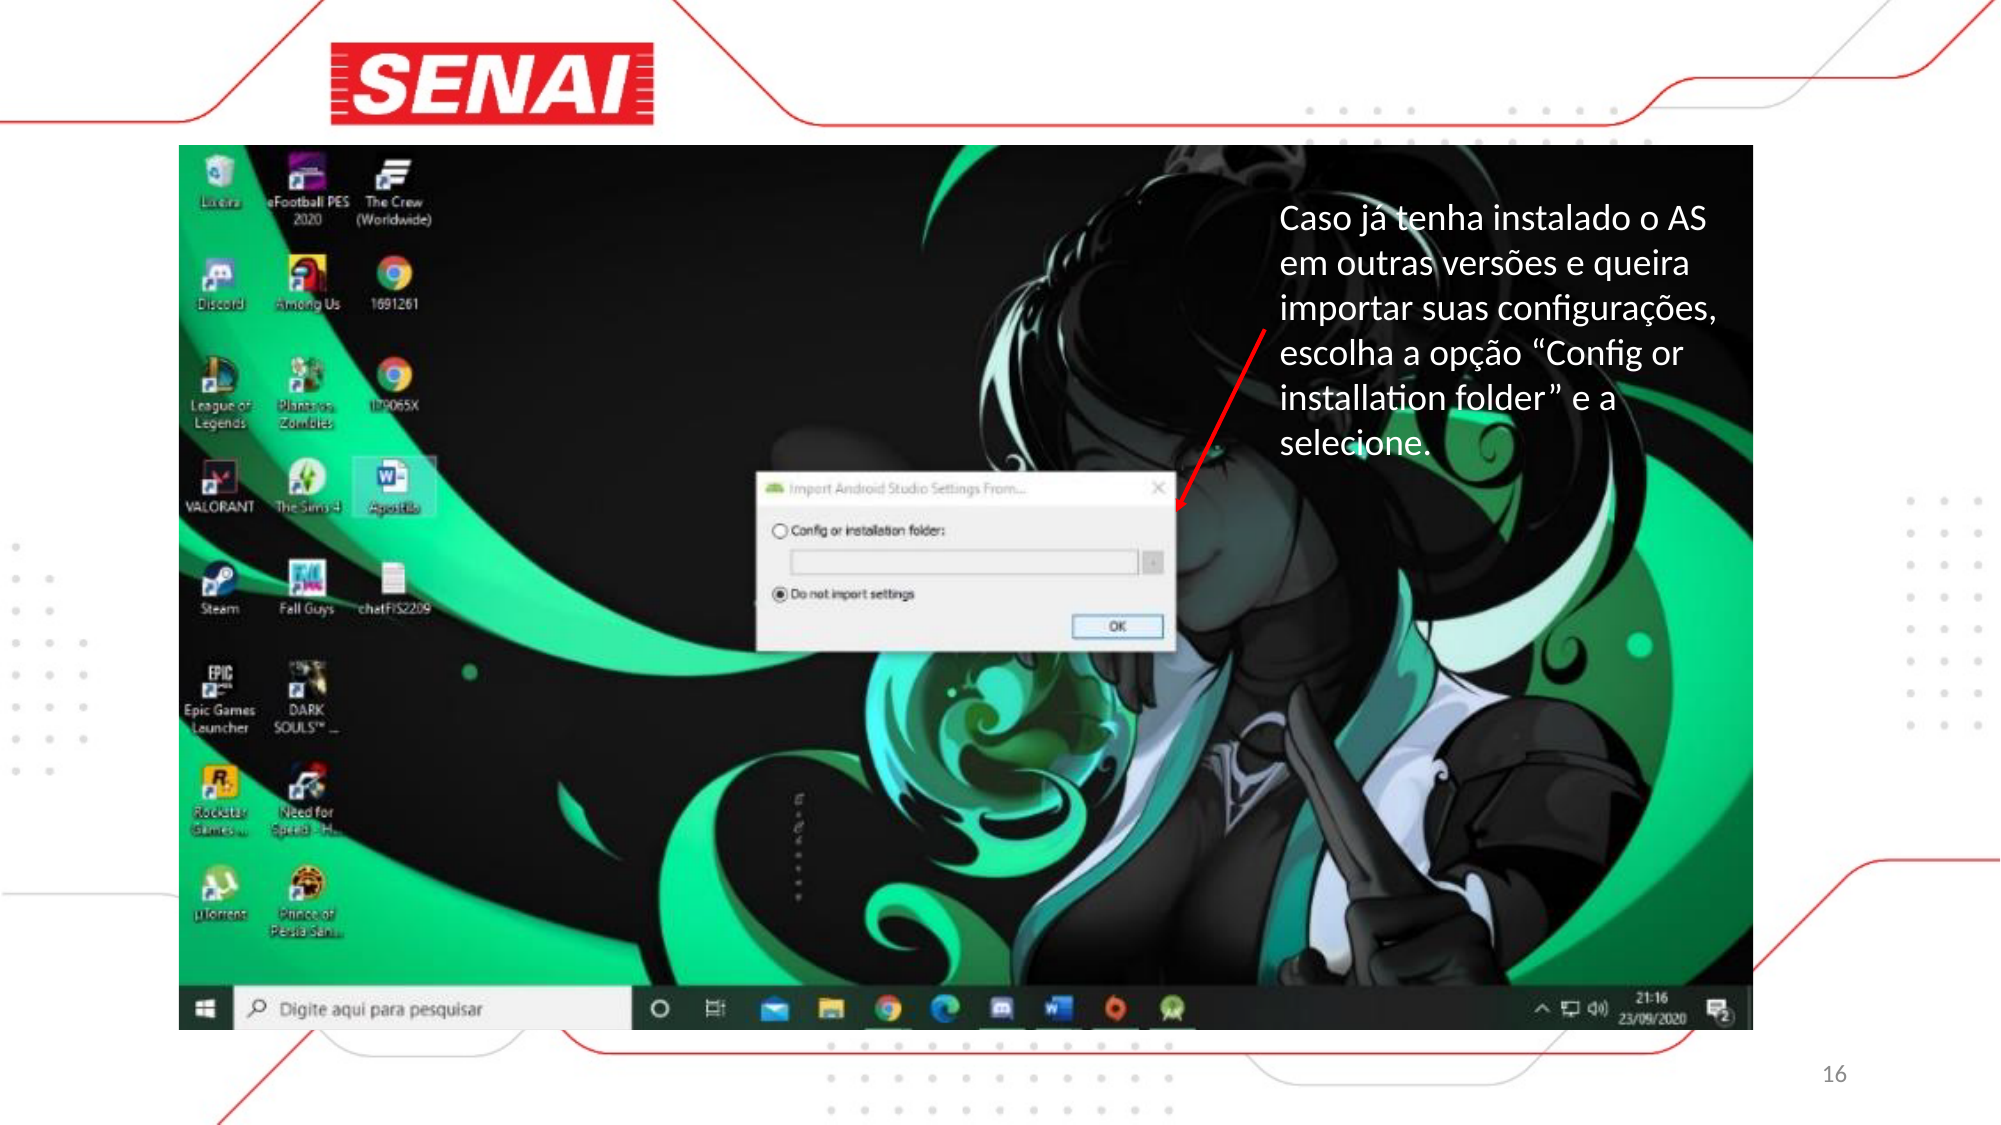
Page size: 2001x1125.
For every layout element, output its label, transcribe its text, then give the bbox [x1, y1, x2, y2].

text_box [1175, 329, 1265, 513]
slide_number 16 [1412, 1042, 1863, 1103]
picture [0, 0, 2001, 1125]
